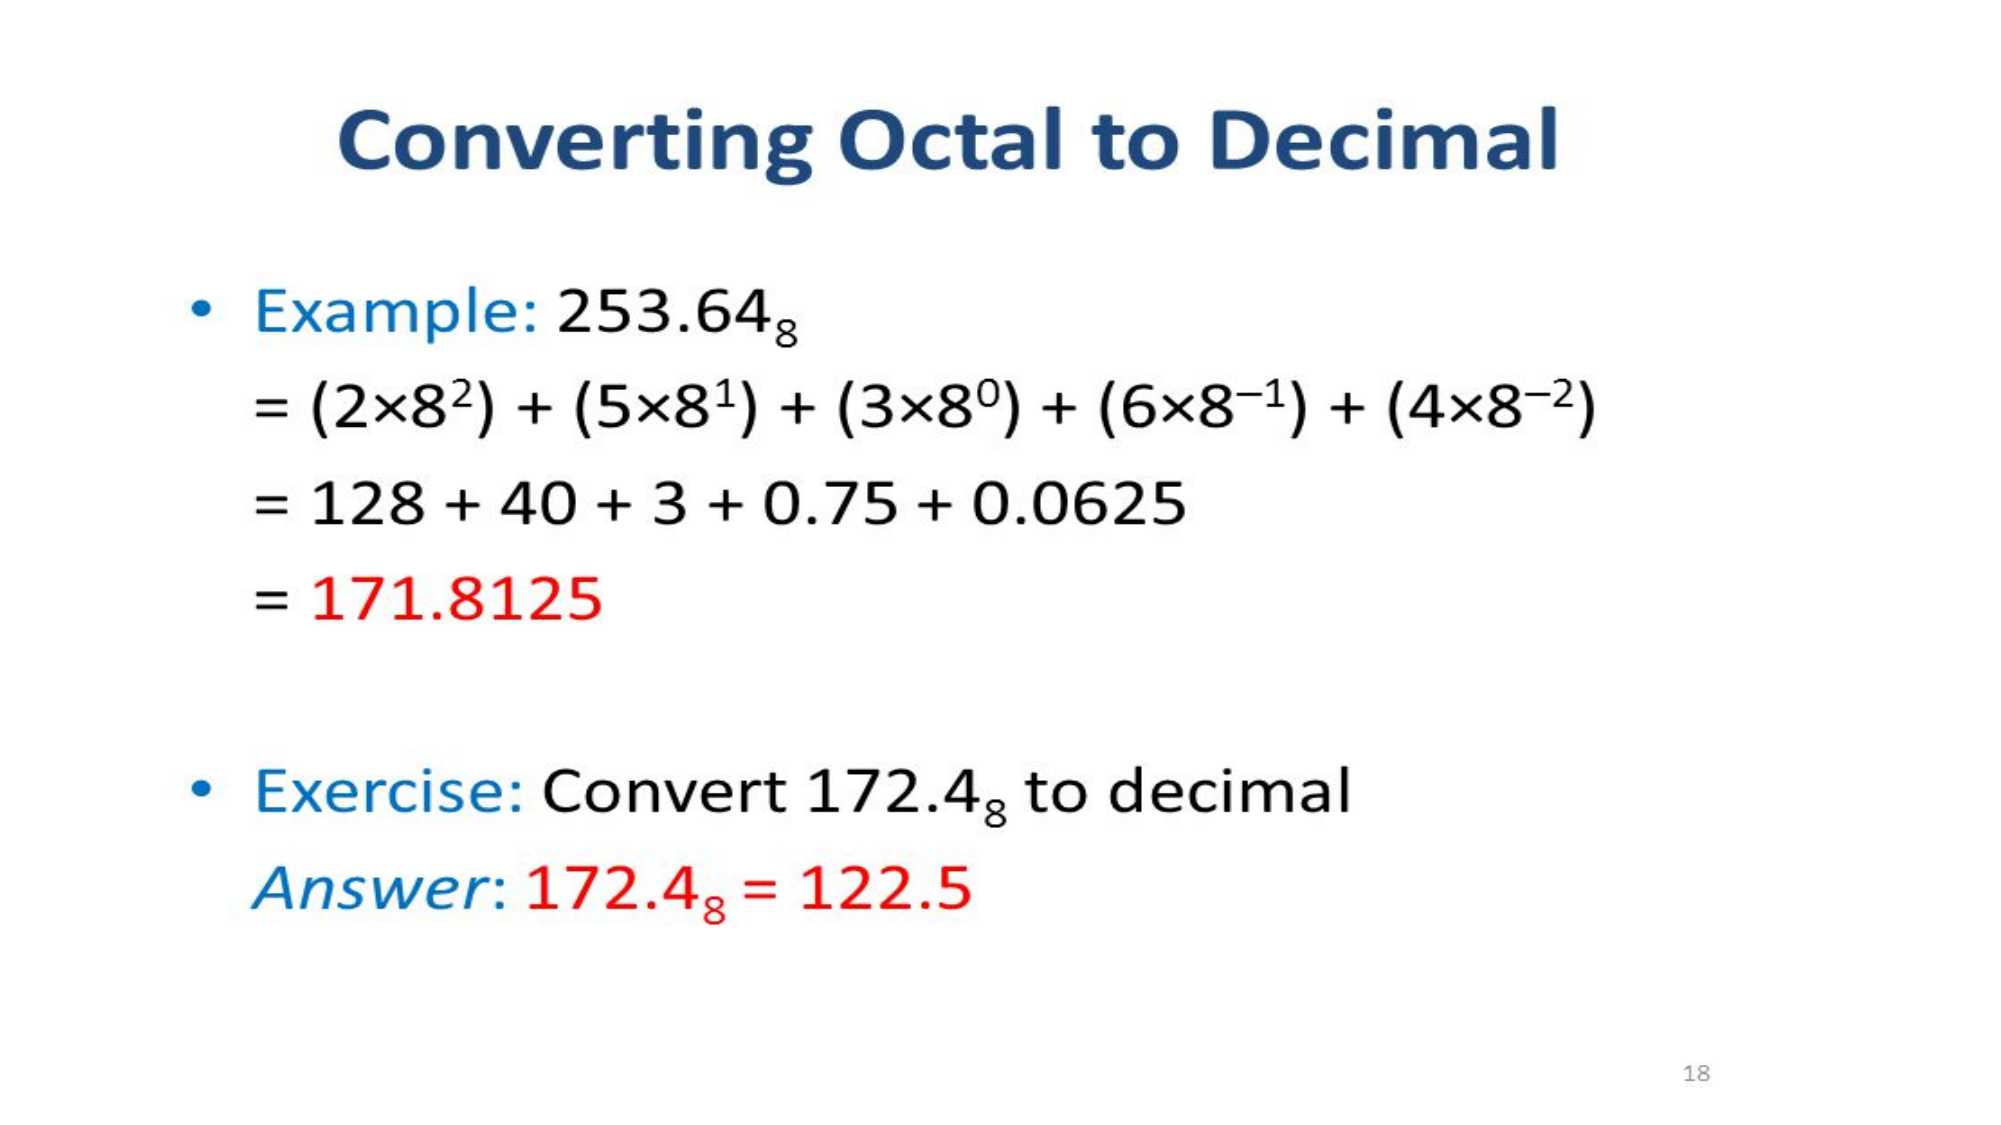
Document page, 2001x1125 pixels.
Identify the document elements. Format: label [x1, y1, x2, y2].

picture [84, 0, 1814, 1125]
